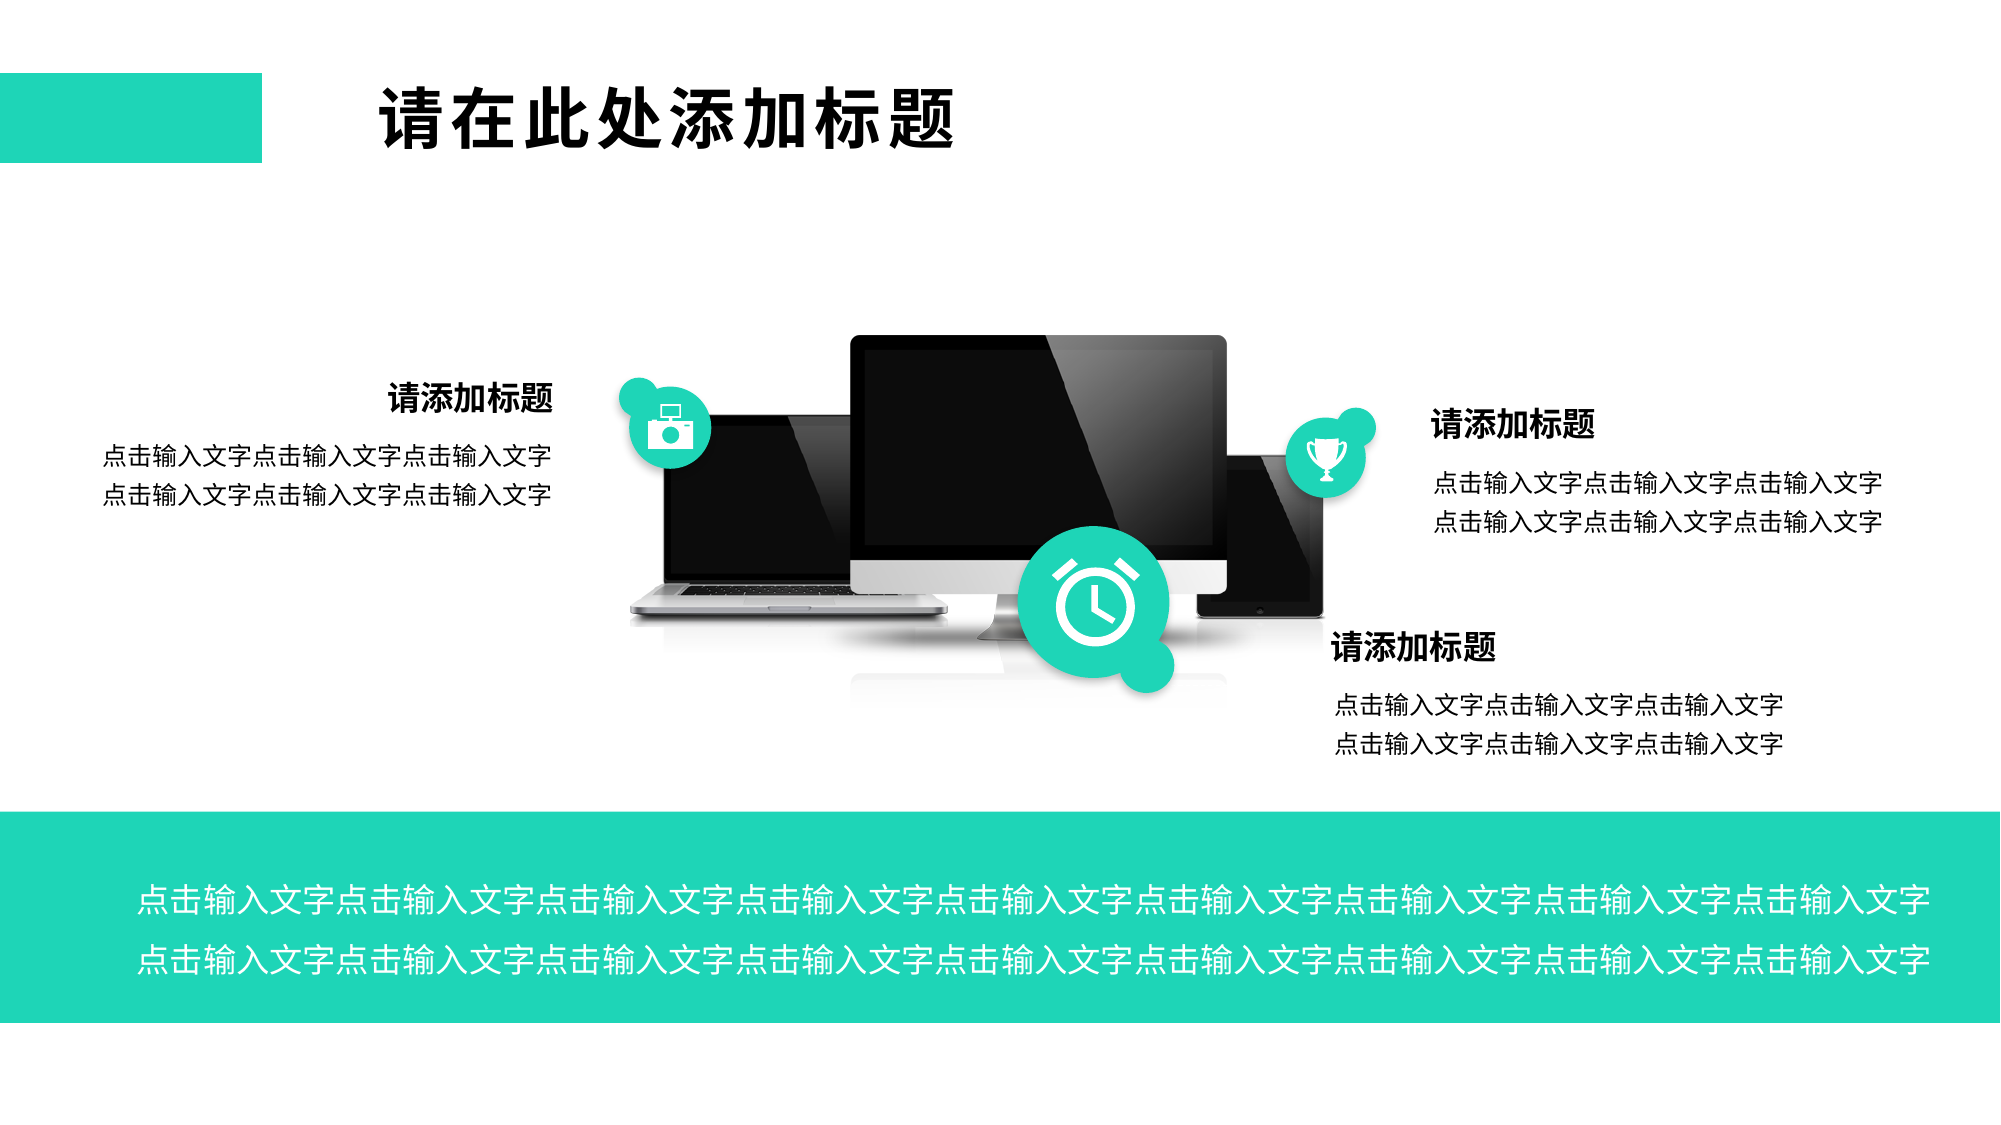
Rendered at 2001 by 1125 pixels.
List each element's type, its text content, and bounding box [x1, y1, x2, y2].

text_box 点击输入文字点击输入文字点击输入文字点击输入文字点击输入文字点击输入文字 [1413, 450, 1904, 544]
text_box 请添加标题 [1315, 618, 1512, 674]
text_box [1017, 526, 1175, 693]
list 请在此处添加标题 [362, 69, 1102, 162]
text_box [0, 811, 2000, 1023]
text_box 点击输入文字点击输入文字点击输入文字点击输入文字点击输入文字点击输入文字 [79, 424, 575, 517]
picture [629, 335, 1326, 708]
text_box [618, 377, 712, 469]
text_box 请添加标题 [372, 369, 569, 425]
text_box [1285, 407, 1376, 498]
text_box 请添加标题 [1415, 396, 1612, 451]
text_box 点击输入文字点击输入文字点击输入文字点击输入文字点击输入文字点击输入文字 [1314, 673, 1806, 766]
text_box 点击输入文字点击输入文字点击输入文字点击输入文字点击输入文字点击输入文字点击输入文字点击输入文字点击输入文字点击输入文字点击输入文字点击输入文字点击输入文字点击输入文字点击输入文字点击输入文字点击输入文字点击输入文字 [116, 851, 1953, 987]
text_box [0, 71, 264, 165]
